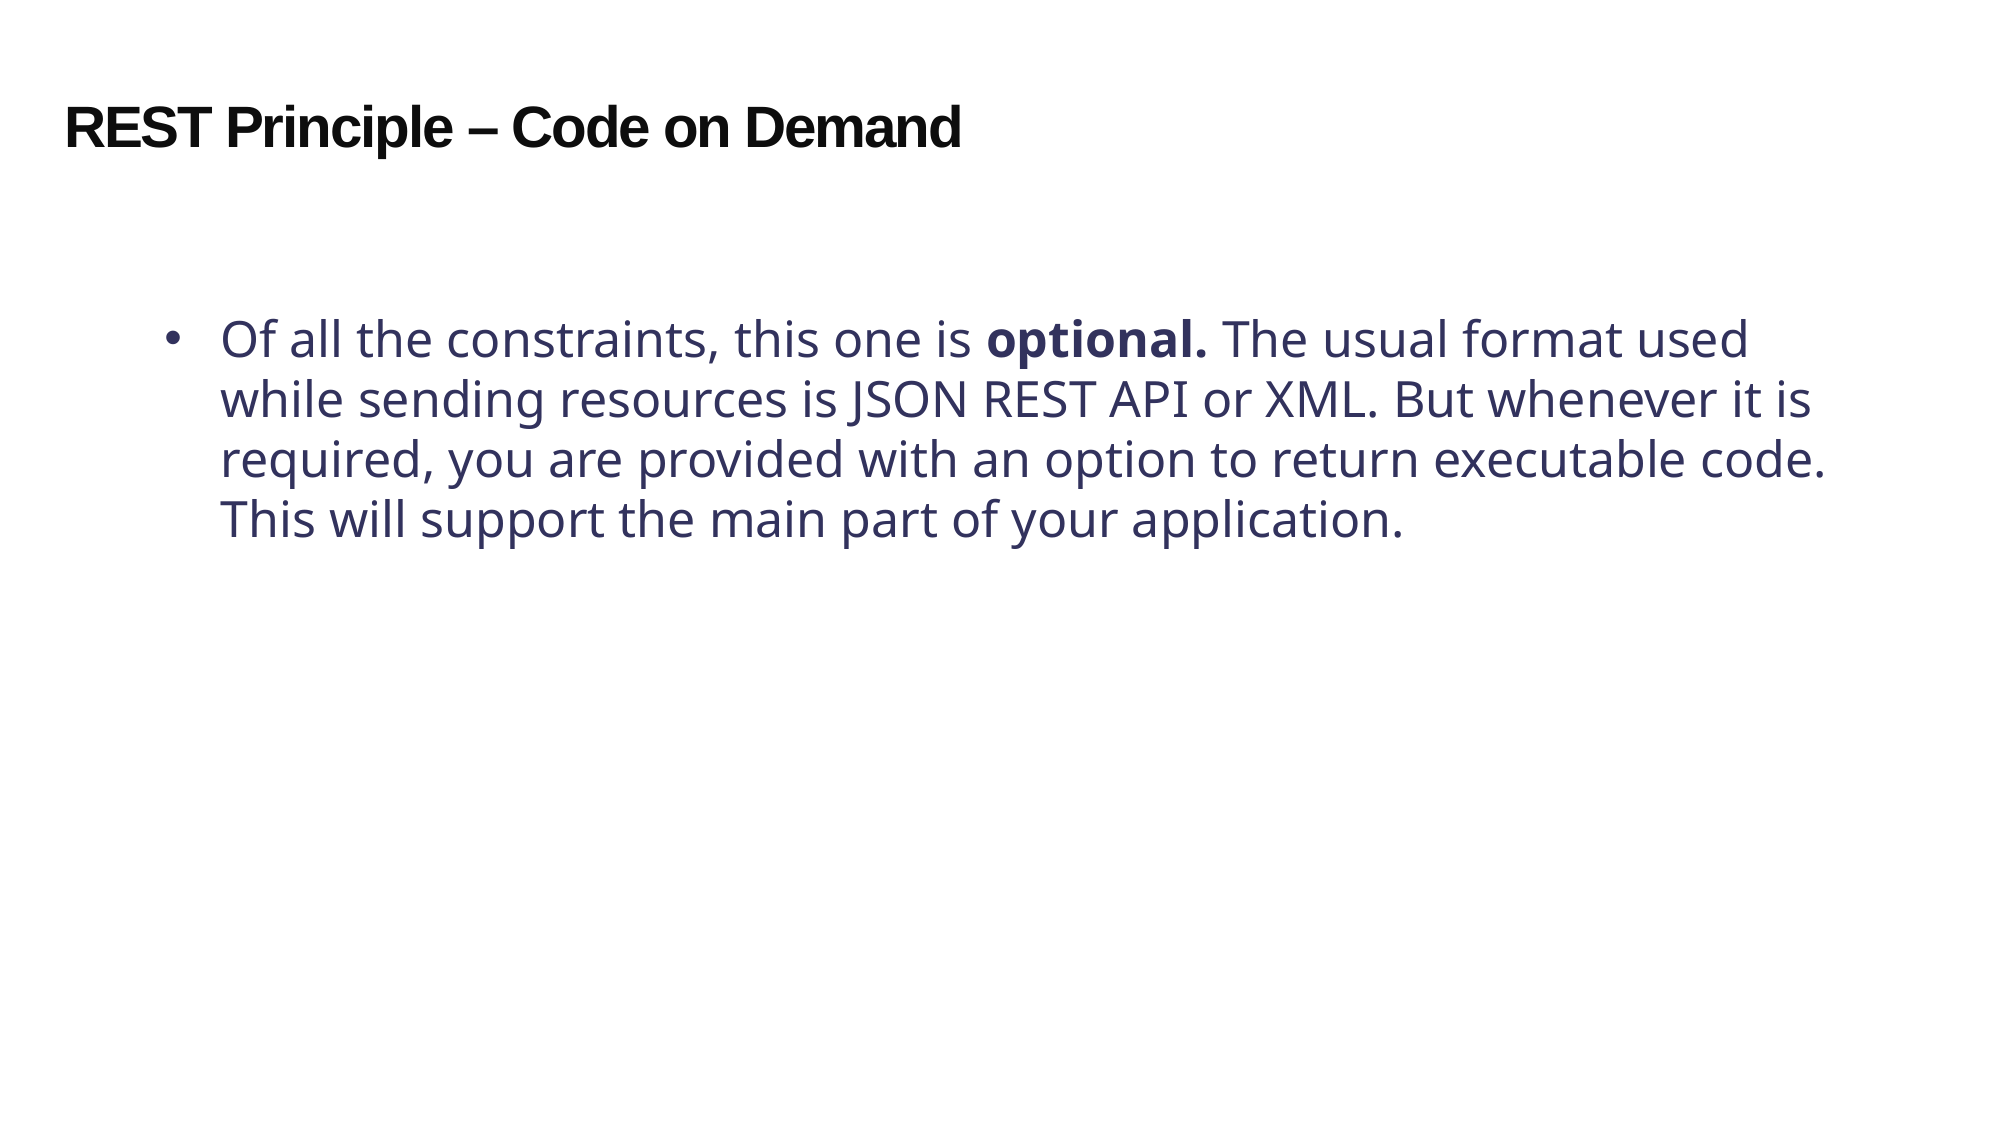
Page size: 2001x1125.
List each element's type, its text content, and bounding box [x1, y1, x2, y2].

text_box Of all the constraints, this one is optional. The usual format used while sending resources is JSON REST API or XML. But whenever it is required, you are provided with an option to return executable code. This will support the main part of your application. [149, 299, 1854, 615]
text_box REST Principle – Code on Demand [64, 89, 1073, 160]
